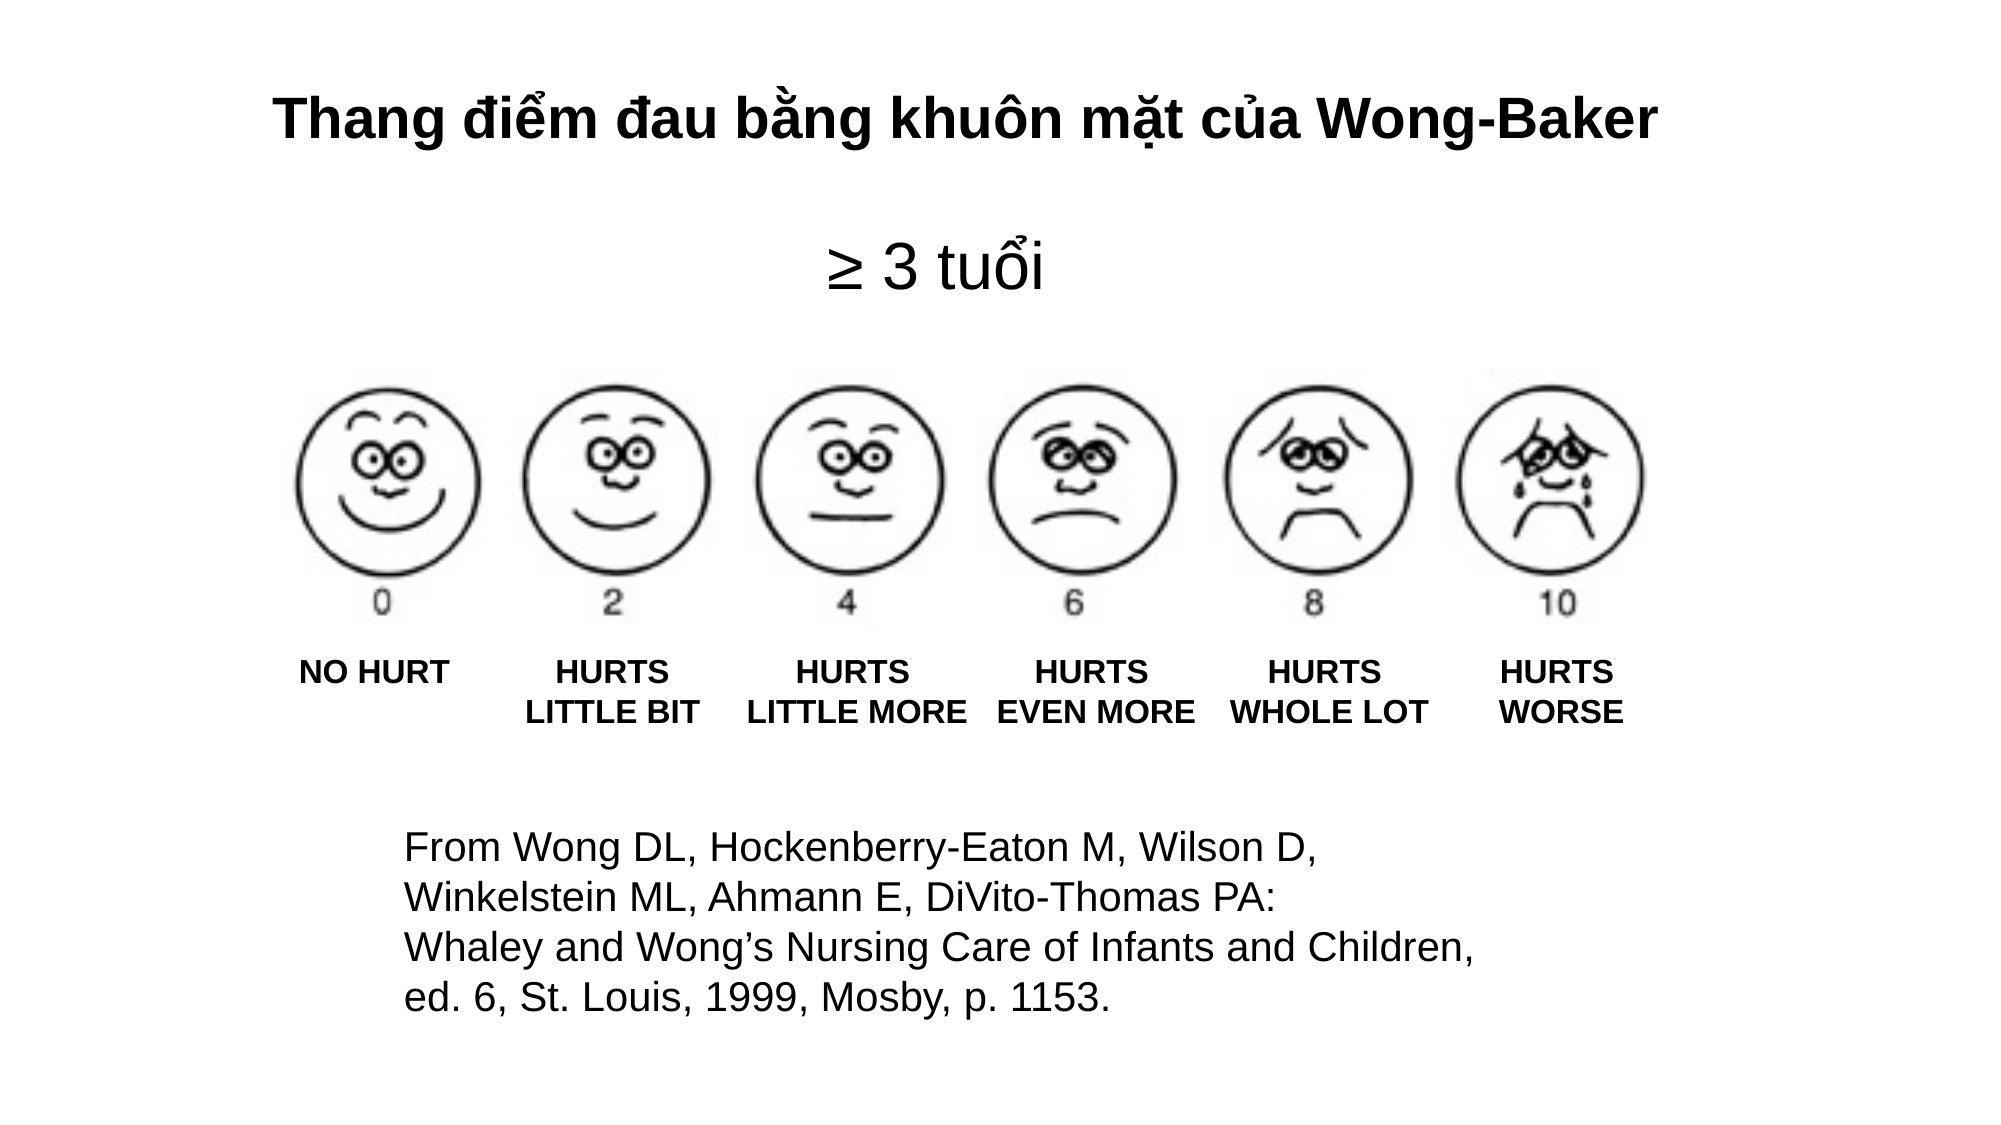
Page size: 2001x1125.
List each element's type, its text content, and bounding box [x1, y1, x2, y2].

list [278, 367, 1654, 630]
text_box From Wong DL, Hockenberry-Eaton M, Wilson D, Winkelstein ML, Ahmann E, DiVito-Thomas PA: Whaley and Wong’s Nursing Care of Infants and Children, ed. 6, St. Louis, 1999, Mosby, p. 1153. [388, 811, 1502, 1027]
text_box HURTS EVEN MORE [952, 642, 1185, 738]
text_box Thang điểm đau bằng khuôn mặt của Wong-Baker [257, 72, 1676, 158]
text_box ≥ 3 tuổi [689, 215, 1202, 311]
text_box HURTS WORSE [1417, 642, 1706, 738]
text_box NO HURT [283, 642, 489, 698]
text_box HURTS LITTLE MORE [713, 642, 952, 738]
text_box HURTS LITTLE BIT [493, 642, 713, 738]
text_box HURTS WHOLE LOT [1185, 642, 1417, 738]
